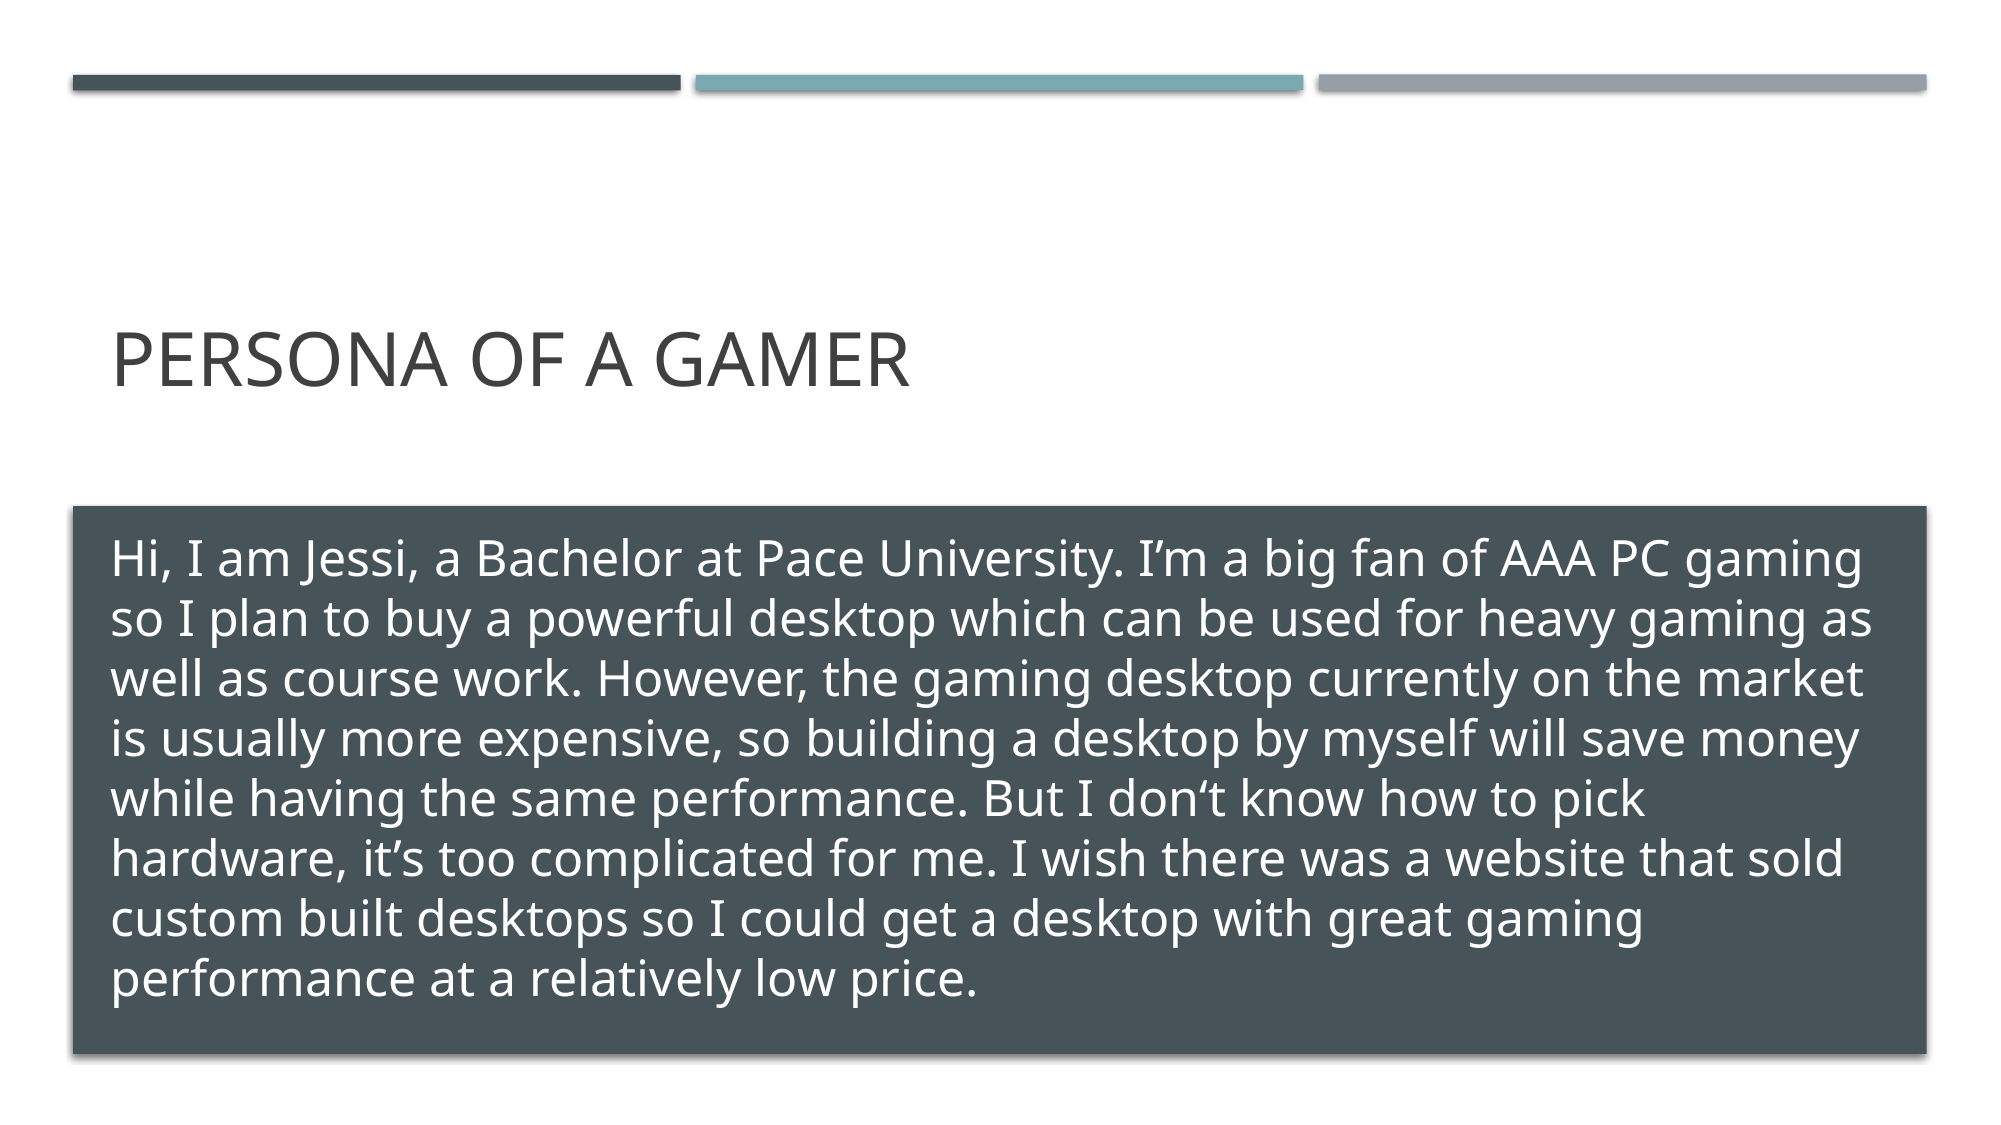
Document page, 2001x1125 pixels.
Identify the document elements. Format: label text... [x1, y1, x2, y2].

text_box Hi, I am Jessi, a Bachelor at Pace University. I’m a big fan of AAA PC gaming so I plan to buy a powerful desktop which can be used for heavy gaming as well as course work. However, the gaming desktop currently on the market is usually more expensive, so building a desktop by myself will save money while having the same performance. But I don‘t know how to pick hardware, it’s too complicated for me. I wish there was a website that sold custom built desktops so I could get a desktop with great gaming performance at a relatively low price. [96, 519, 1904, 1075]
title Persona of a Gamer [95, 167, 1899, 410]
